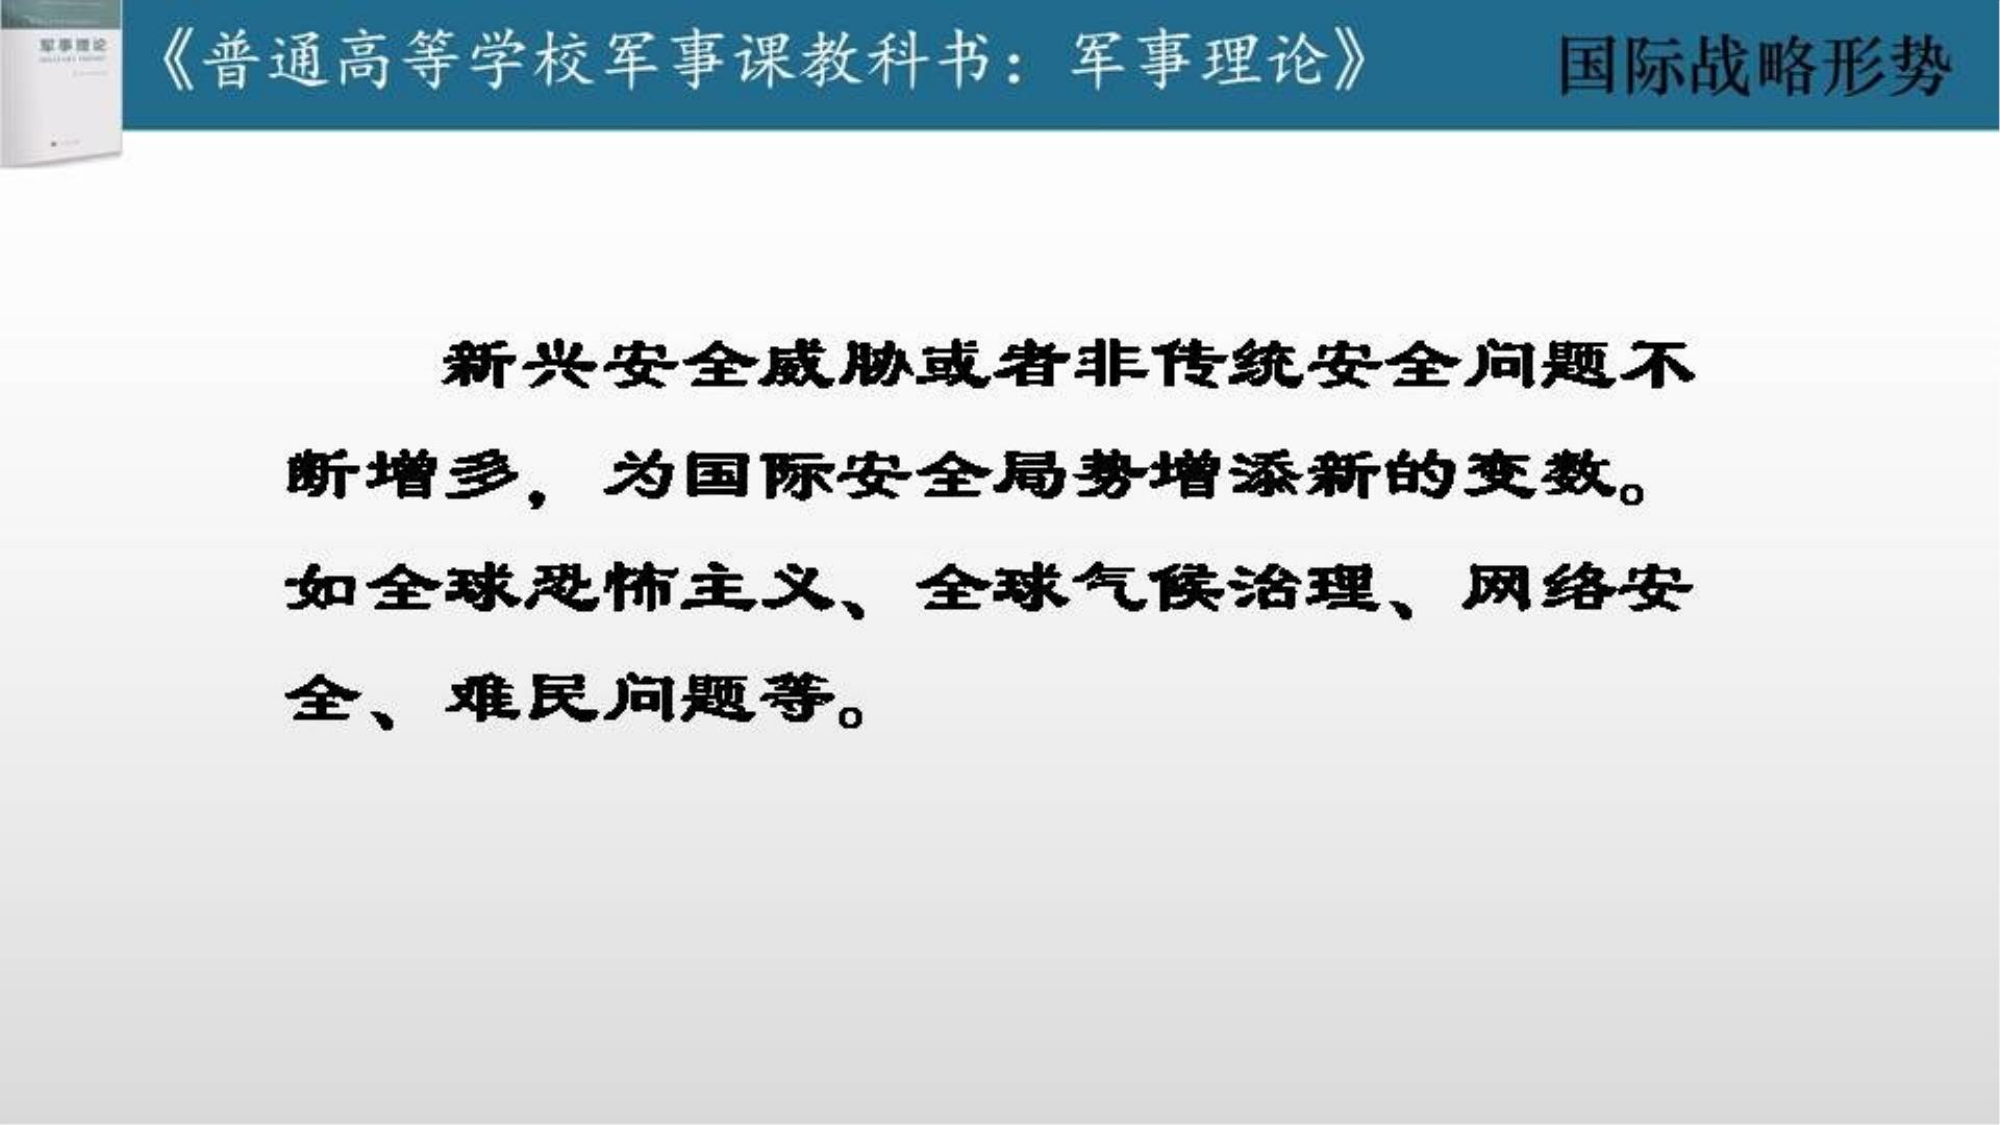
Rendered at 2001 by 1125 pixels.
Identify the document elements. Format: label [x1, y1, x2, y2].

text_box [0, 0, 2000, 1125]
